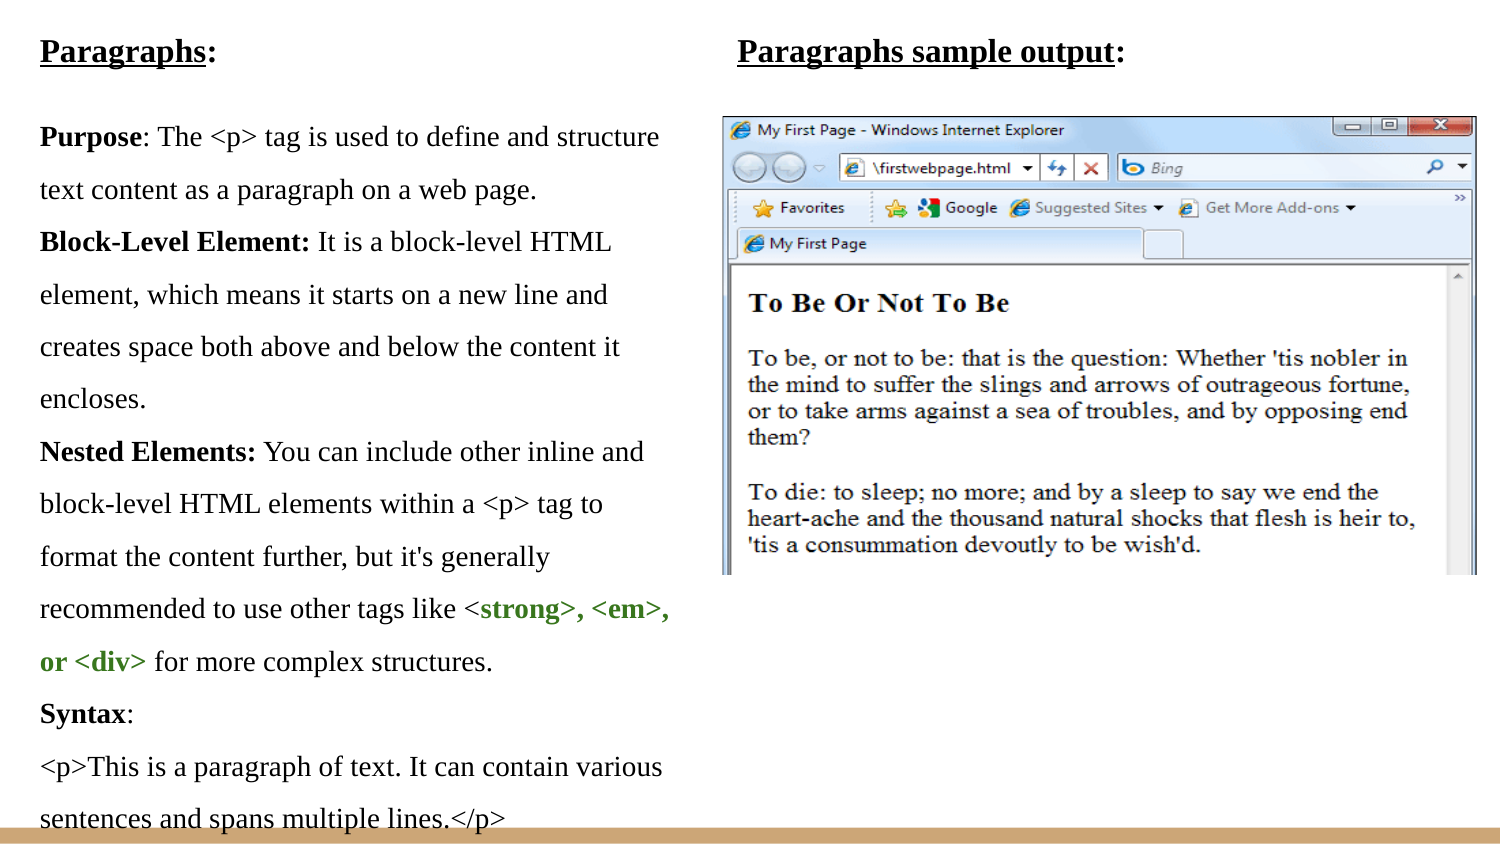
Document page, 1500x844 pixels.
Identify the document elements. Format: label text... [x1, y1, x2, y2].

picture [722, 116, 1477, 575]
text_box Purpose: The <p> tag is used to define and structure text content as a paragraph on a web page. Block-Level Element: It is a block-level HTML element, which means it starts on a new line and creates space both above and below the content it encloses. Nested Elements: You can include other inline and block-level HTML elements within a <p> tag to format the content further, but it's generally recommended to use other tags like <strong>, <em>, or <div> for more complex structures. Syntax: <p>This is a paragraph of text. It can contain various sentences and spans multiple lines.</p> [24, 85, 698, 844]
text_box Paragraphs: [24, 14, 283, 85]
text_box Paragraphs sample output: [722, 14, 1215, 85]
